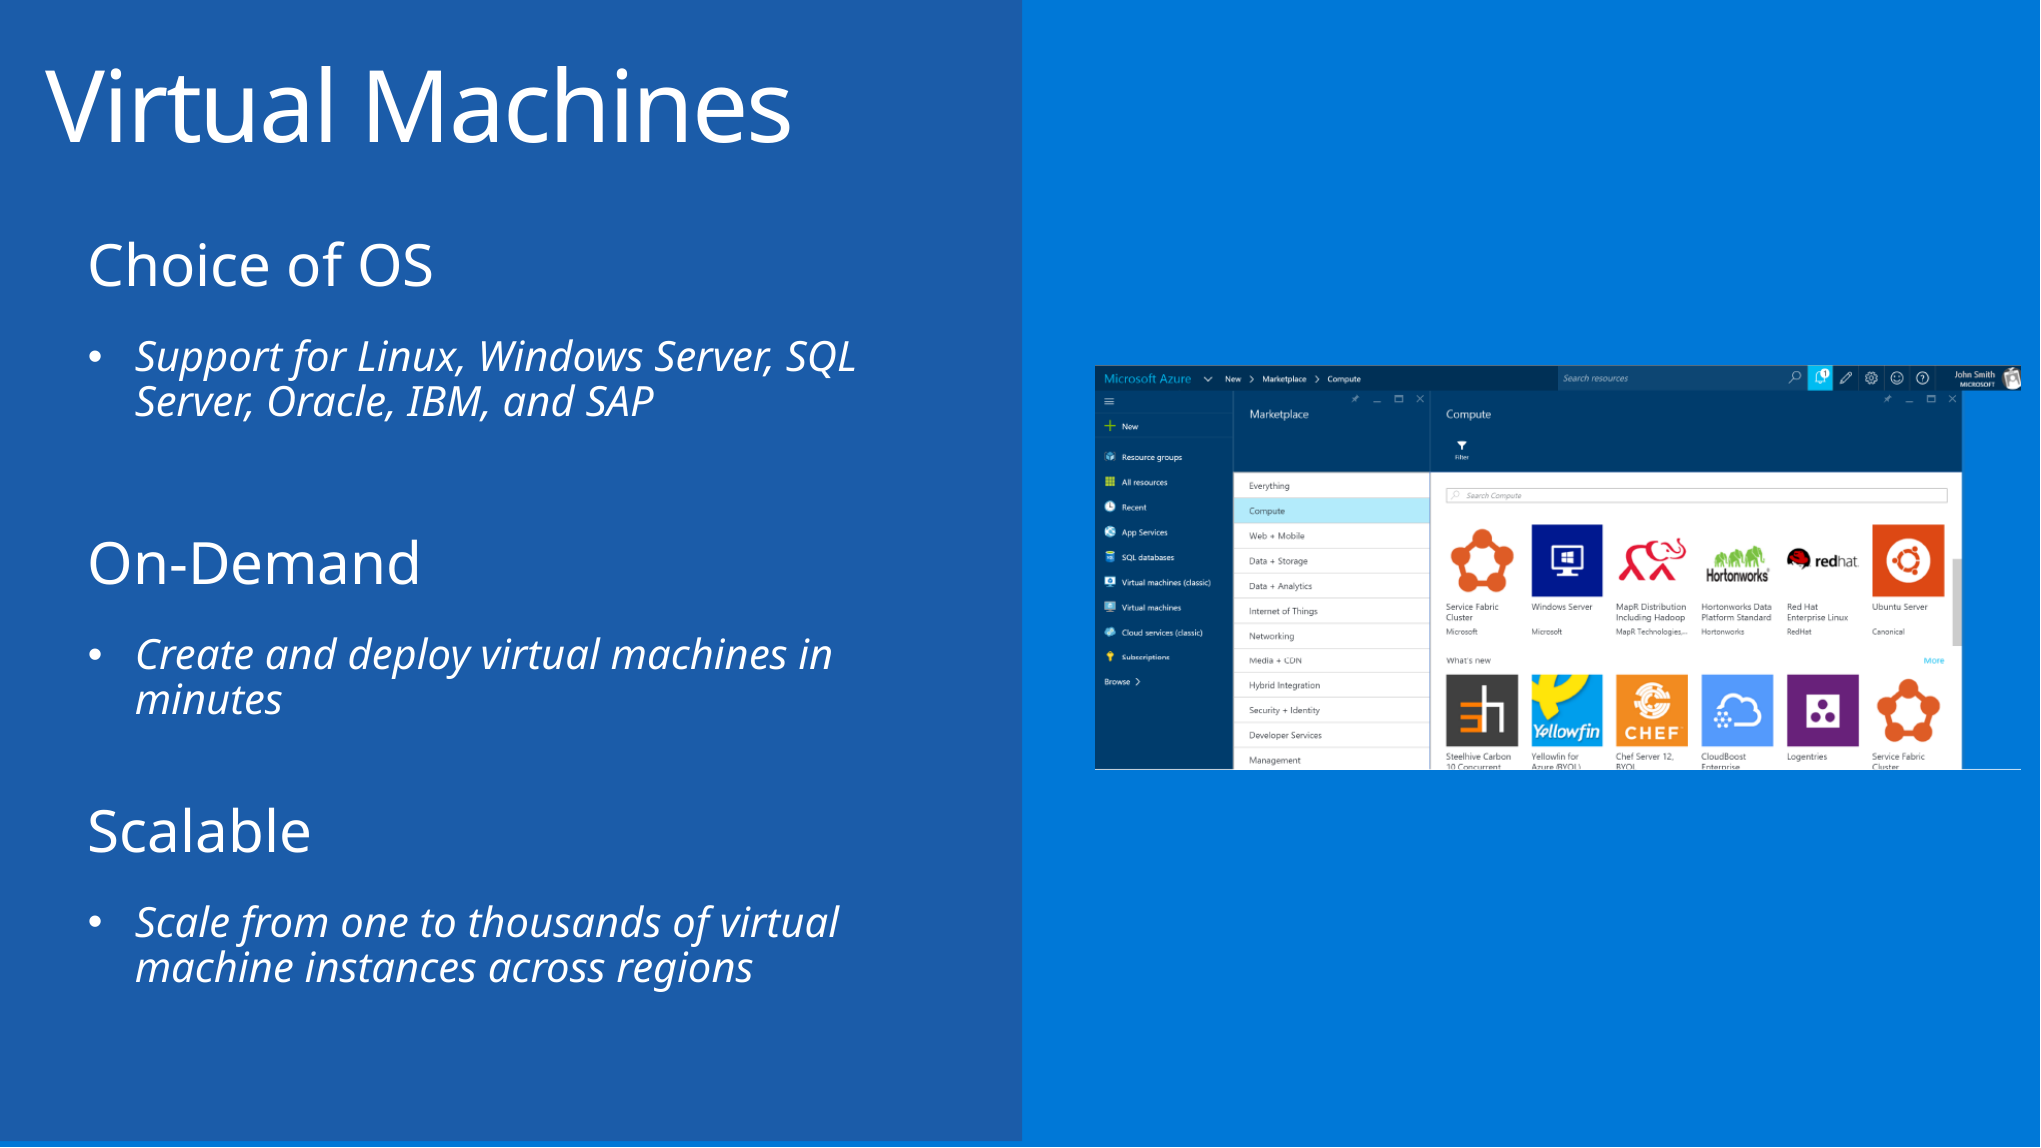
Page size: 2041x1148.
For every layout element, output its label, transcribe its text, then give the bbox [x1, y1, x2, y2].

picture [1094, 365, 2021, 770]
text_box [0, 0, 1023, 1142]
text_box Choice of OS Support for Linux, Windows Server, SQL Server, Oracle, IBM, and SAP On-Demand Create and deploy virtual machines in minutes Scalable Scale from one to thousands of virtual machine instances across regions [73, 220, 987, 1082]
picture [1821, 369, 1829, 378]
text_box Virtual Machines [30, 48, 1926, 199]
